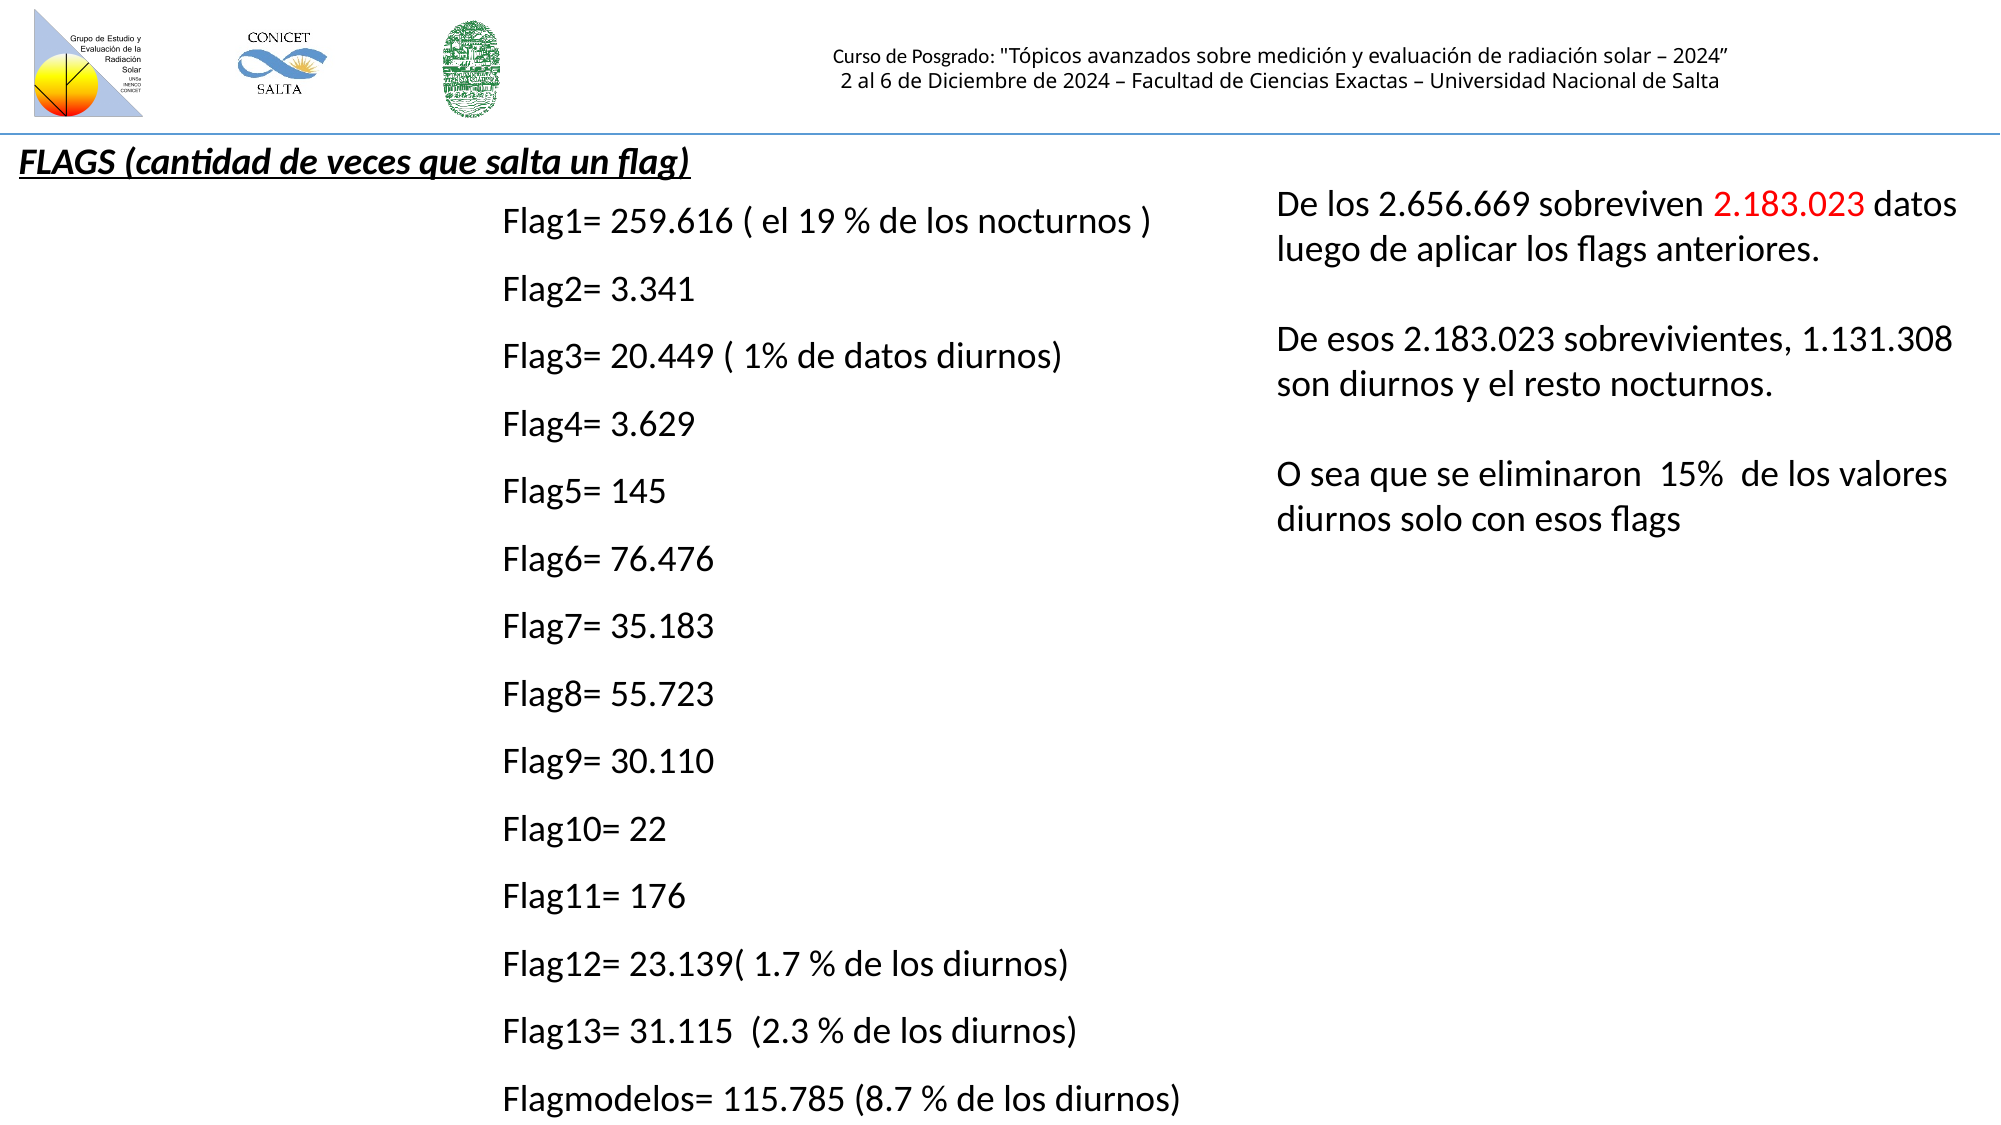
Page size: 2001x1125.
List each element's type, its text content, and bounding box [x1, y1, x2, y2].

text_box De los 2.656.669 sobreviven 2.183.023 datos luego de aplicar los flags anteriores. De esos 2.183.023 sobrevivientes, 1.131.308 son diurnos y el resto nocturnos. O sea que se eliminaron 15% de los valores diurnos solo con esos flags [1261, 171, 1983, 592]
text_box Curso de Posgrado: "Tópicos avanzados sobre medición y evaluación de radiación solar – 2024” 2 al 6 de Diciembre de 2024 – Facultad de Ciencias Exactas – Universidad Nacional de Salta [728, 35, 1833, 101]
picture [34, 9, 149, 117]
text_box FLAGS (cantidad de veces que salta un flag) [4, 135, 706, 190]
picture [415, 11, 530, 126]
text_box Flag1= 259.616 ( el 19 % de los nocturnos ) Flag2= 3.341 Flag3= 20.449 ( 1% de datos diurnos) Flag4= 3.629 Flag5= 145 Flag6= 76.476 Flag7= 35.183 Flag8= 55.723 Flag9= 30.110 Flag10= 22 Flag11= 176 Flag12= 23.139( 1.7 % de los diurnos) Flag13= 31.115 (2.3 % de los diurnos) Flagmodelos= 115.785 (8.7 % de los diurnos) [487, 166, 1207, 1125]
picture [224, 12, 339, 127]
text_box FLAGS (cantidad de veces que salta un flag) [4, 129, 706, 134]
